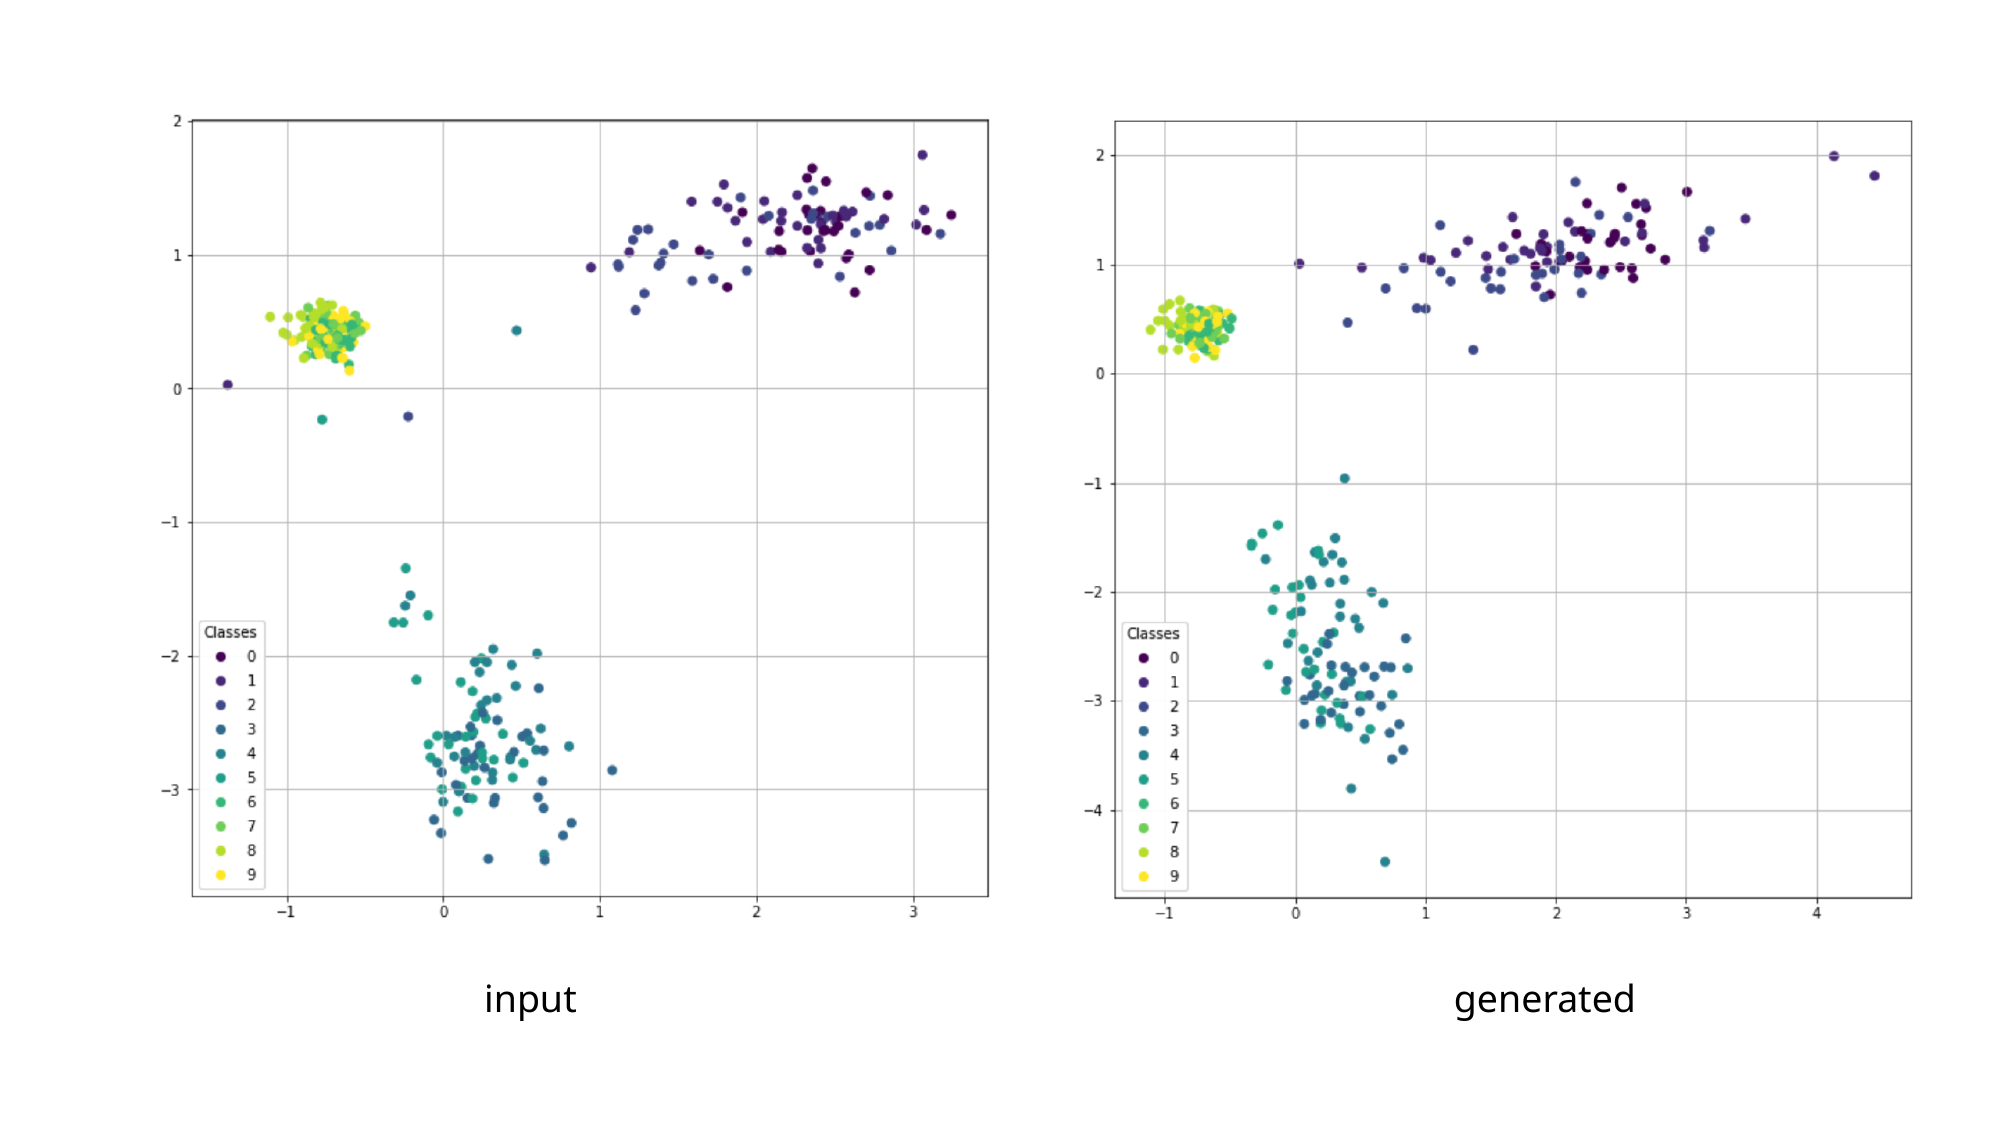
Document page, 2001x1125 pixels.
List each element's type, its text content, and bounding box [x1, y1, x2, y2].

picture [160, 97, 1015, 939]
picture [1075, 104, 1933, 939]
text_box generated [1439, 967, 1651, 1027]
text_box input [469, 967, 592, 1027]
